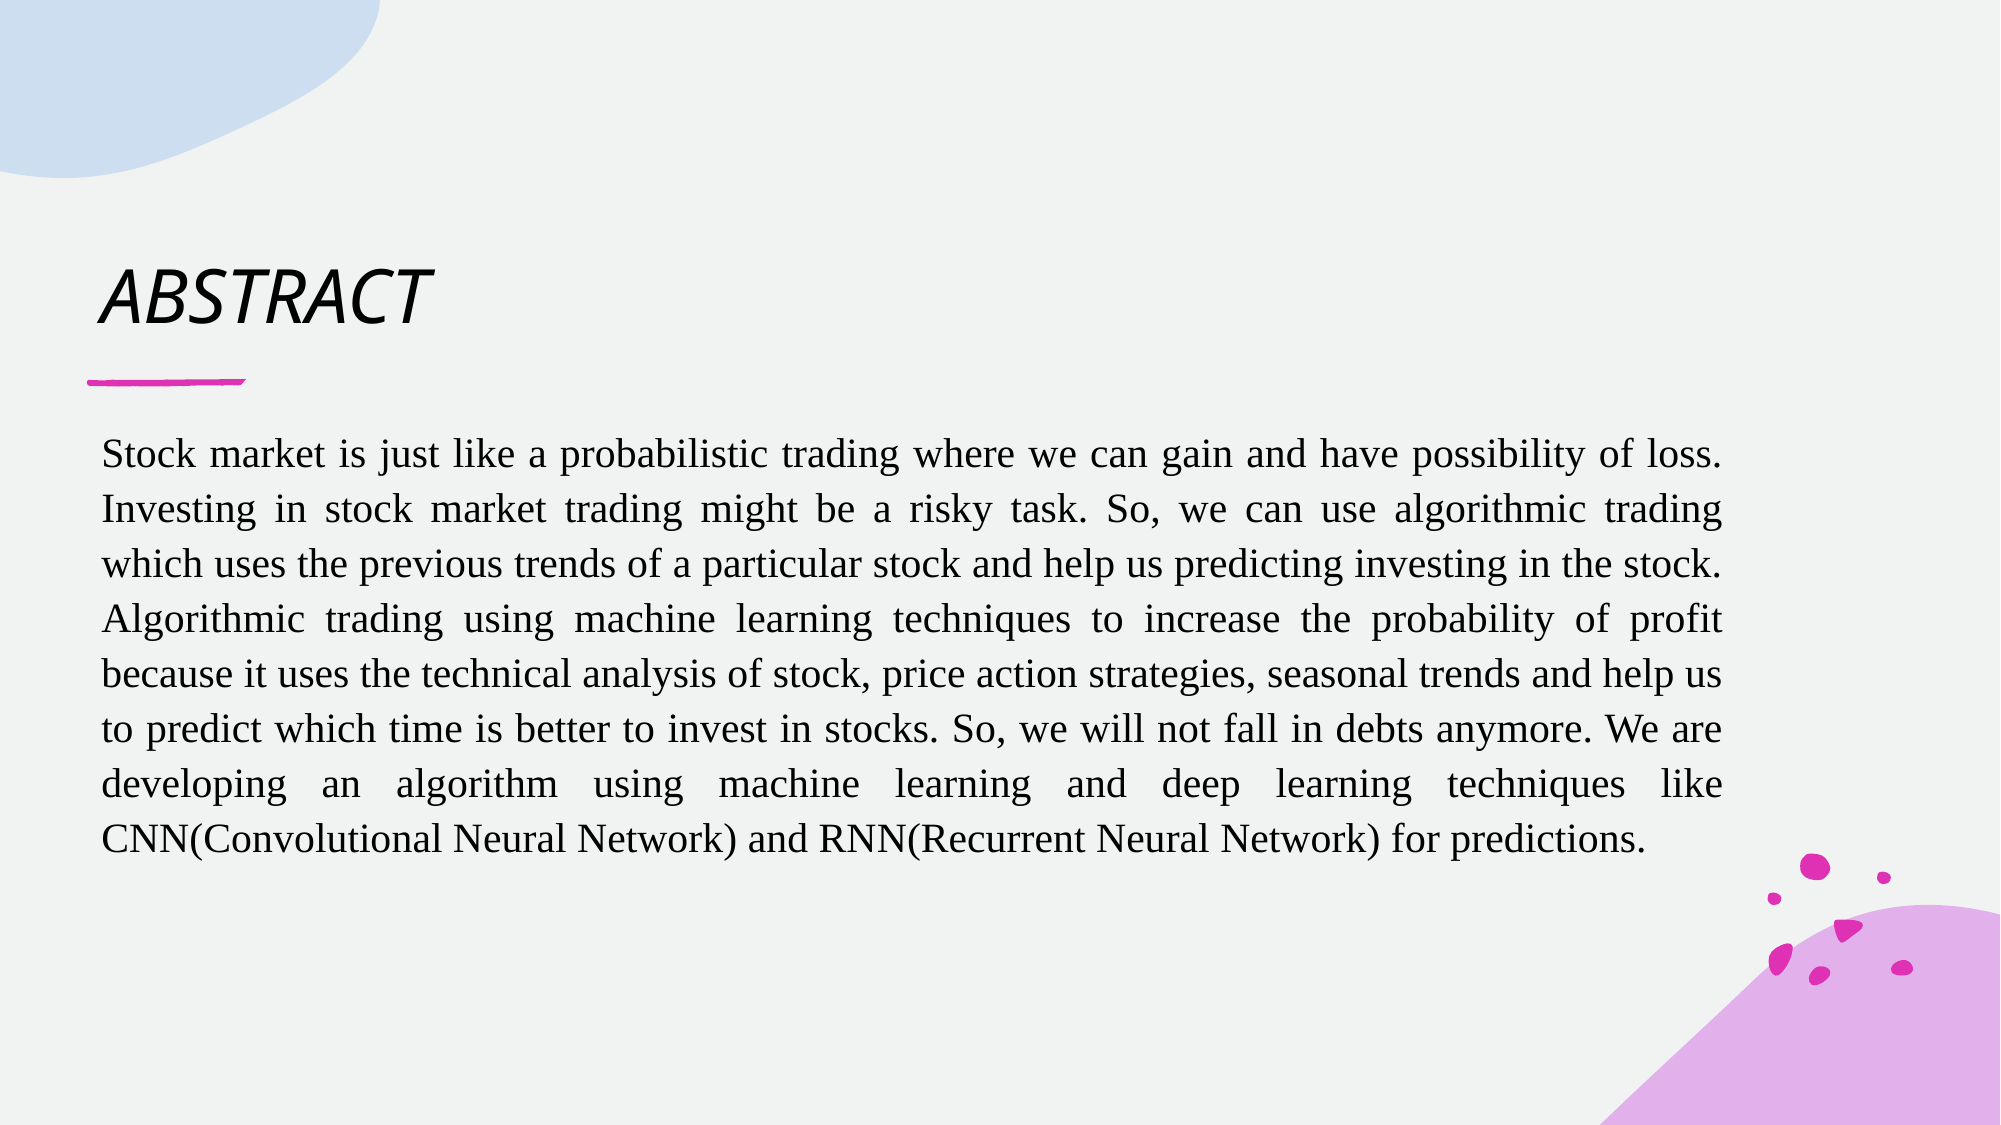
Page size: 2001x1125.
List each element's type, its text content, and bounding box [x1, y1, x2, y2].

title ABSTRACT [86, 129, 1740, 347]
list Stock market is just like a probabilistic trading where we can gain and have possibility of loss. Investing in stock market trading might be a risky task. So, we can use algorithmic trading which uses the previous trends of a particular stock and help us predicting investing in the stock. Algorithmic trading using machine learning techniques to increase the probability of profit because it uses the technical analysis of stock, price action strategies, seasonal trends and help us to predict which time is better to invest in stocks. So, we will not fall in debts anymore. We are developing an algorithm using machine learning and deep learning techniques like CNN(Convolutional Neural Network) and RNN(Recurrent Neural Network) for predictions. [86, 413, 1740, 996]
